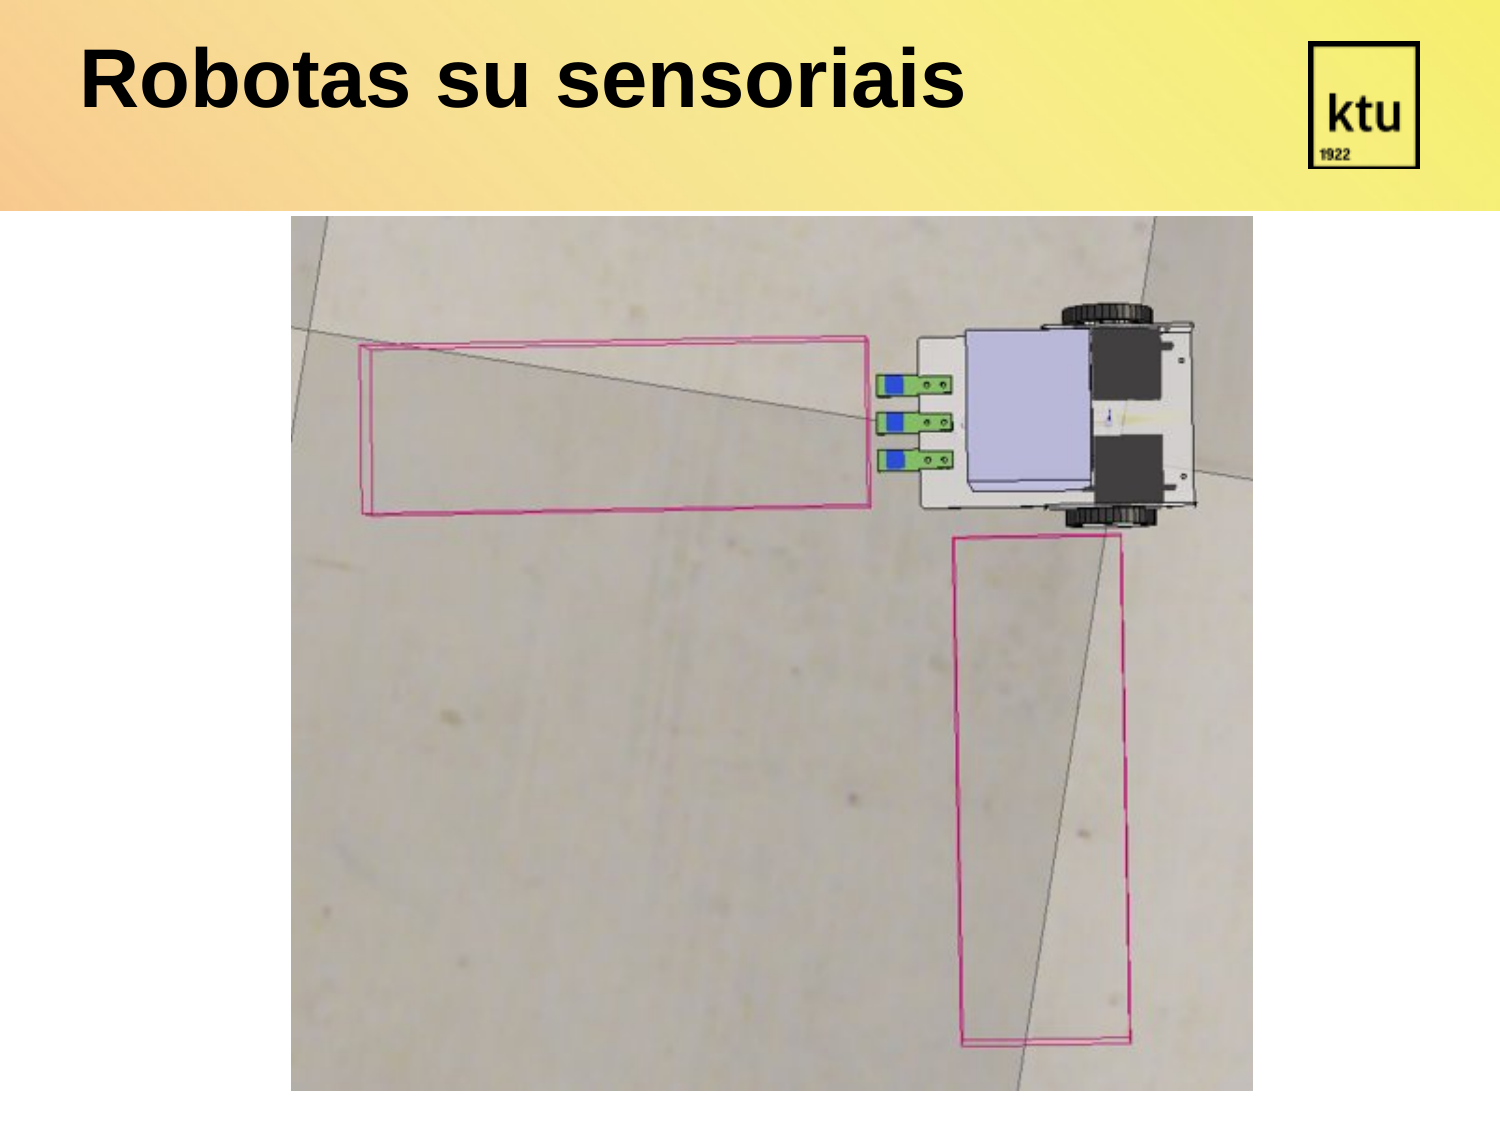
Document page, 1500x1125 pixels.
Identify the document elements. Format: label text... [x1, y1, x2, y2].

picture [291, 216, 1253, 1091]
list Robotas su sensoriais [64, 65, 1107, 216]
